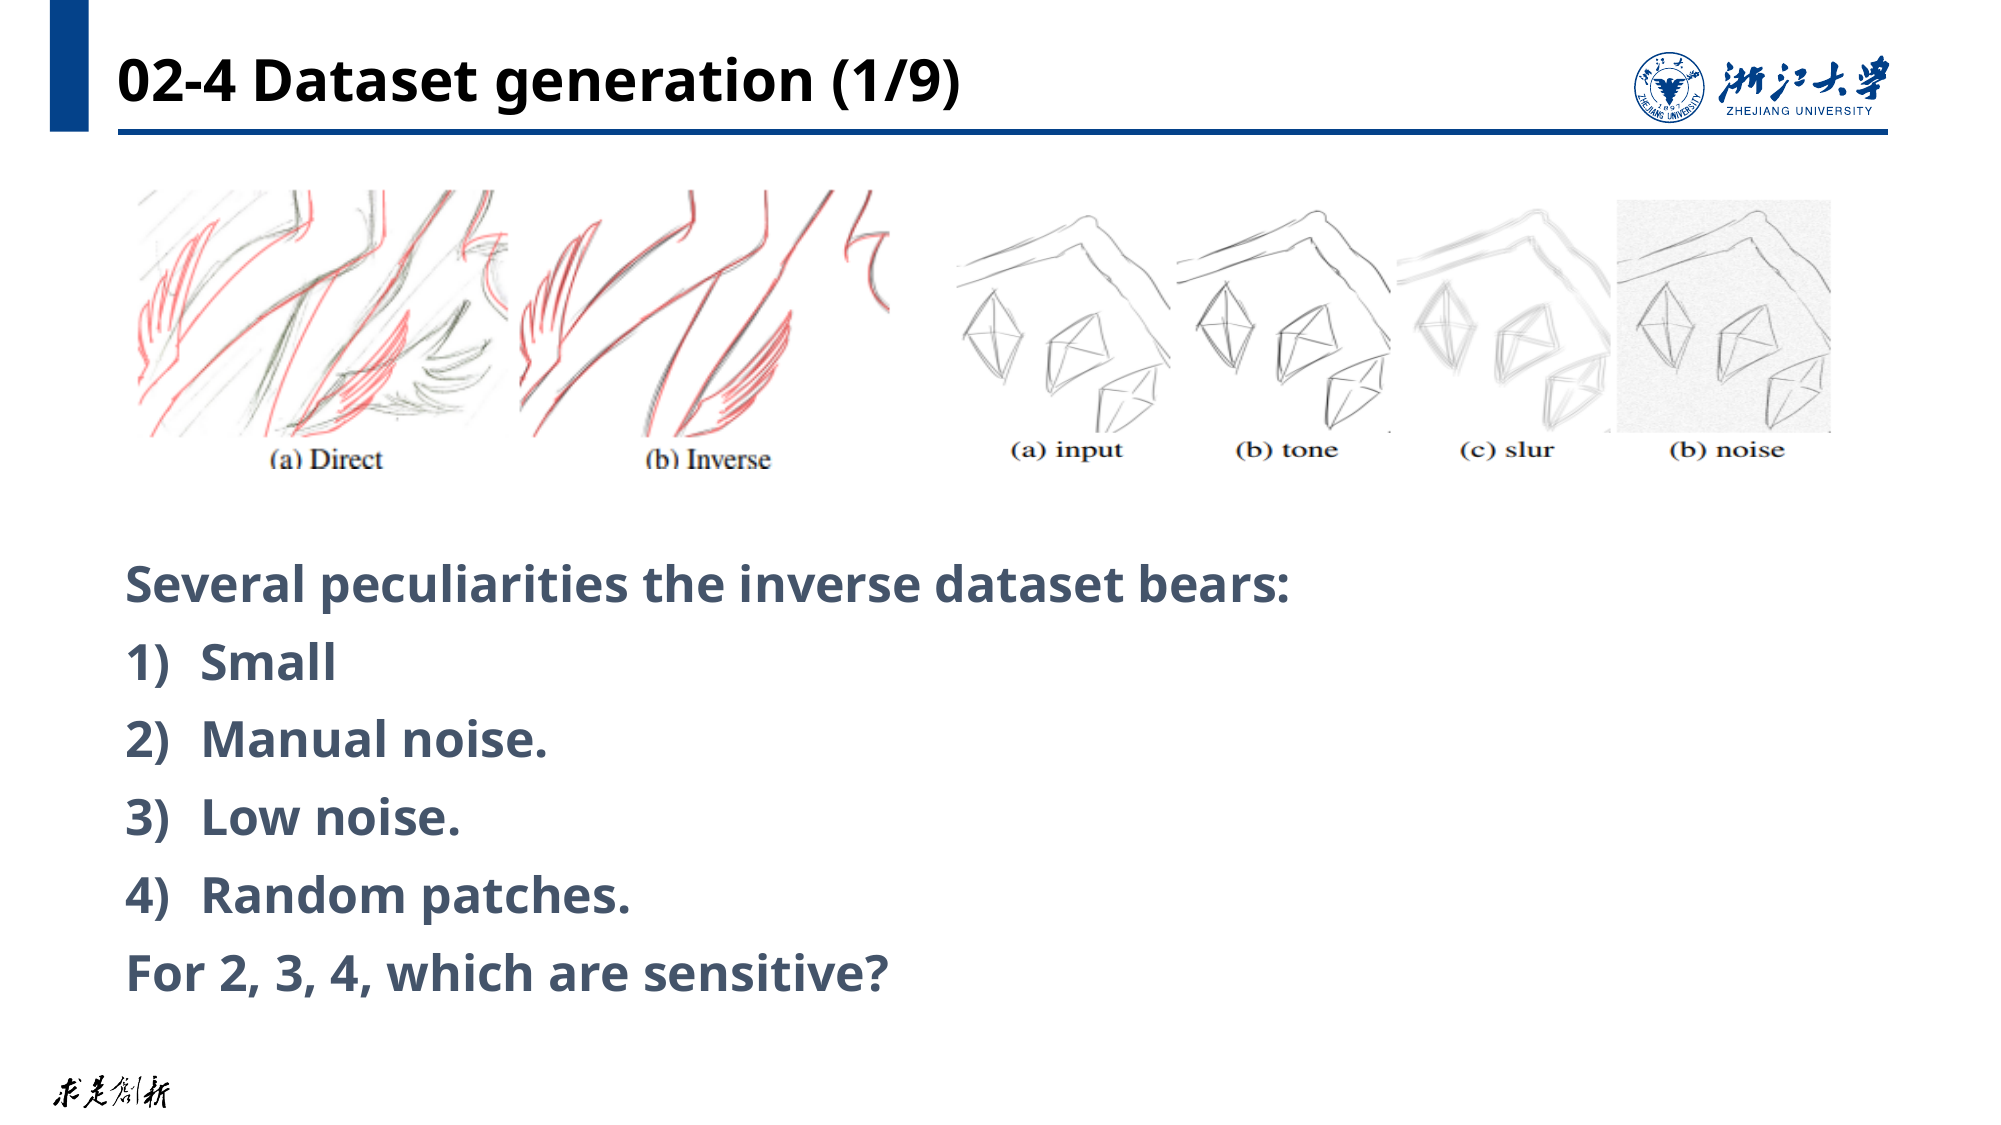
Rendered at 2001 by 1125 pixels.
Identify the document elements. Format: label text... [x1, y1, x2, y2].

title 02-4 Dataset generation (1/9) [117, 33, 1538, 132]
picture [117, 167, 1847, 469]
picture [0, 1061, 266, 1125]
text_box Several peculiarities the inverse dataset bears: Small Manual noise. Low noise. Random patches. For 2, 3, 4, which are sensitive? [110, 526, 1374, 1010]
